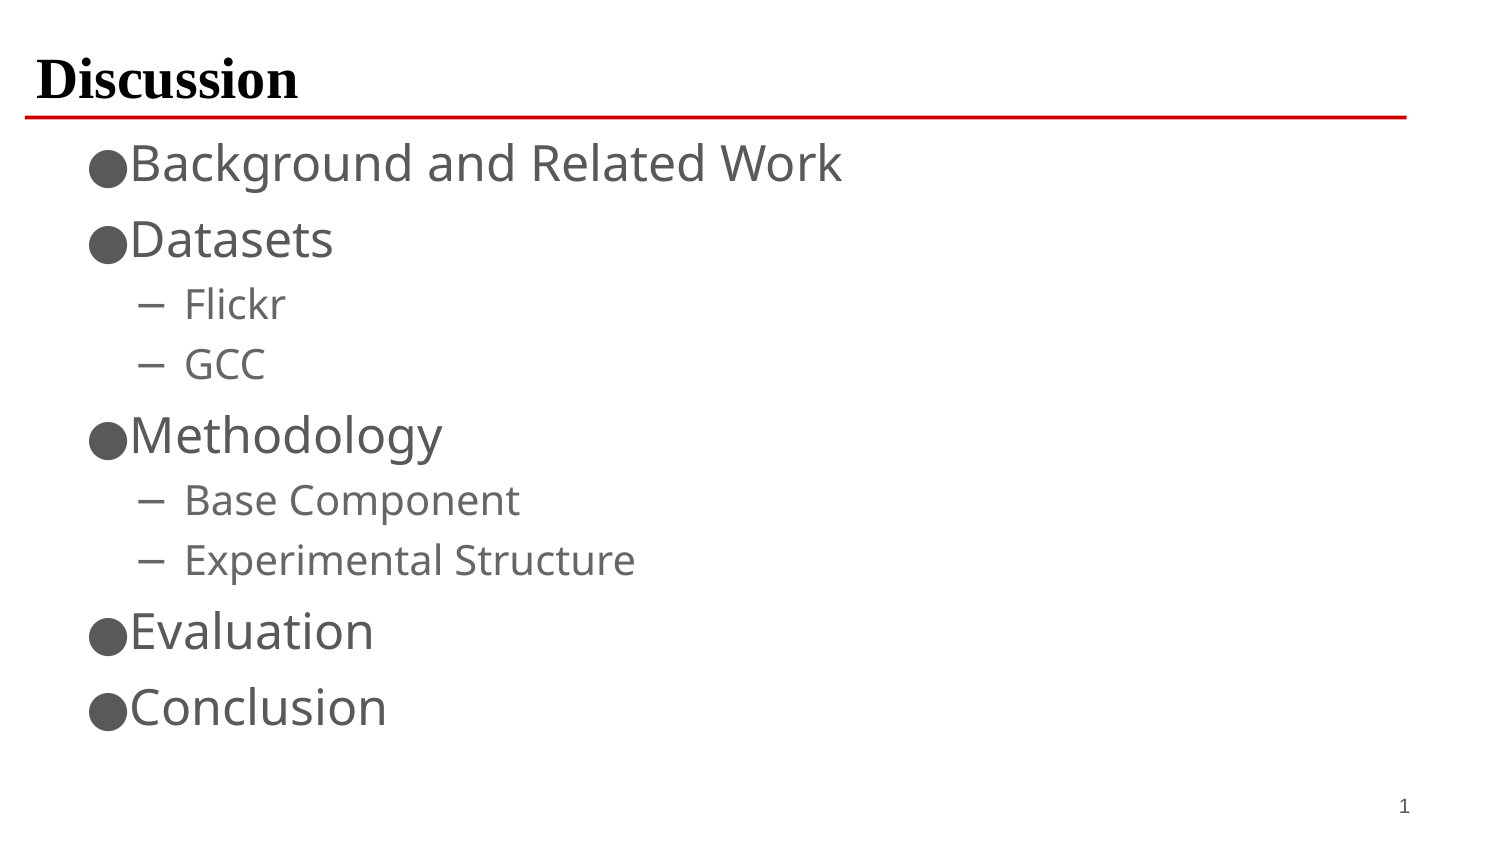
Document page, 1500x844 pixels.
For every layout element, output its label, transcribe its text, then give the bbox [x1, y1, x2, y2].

text_box [24, 115, 1407, 120]
slide_number 1 [1387, 786, 1463, 825]
list Background and Related Work Datasets Flickr GCC Methodology Base Component Experimental Structure Evaluation Conclusion [75, 130, 1425, 760]
title Discussion [24, 17, 1375, 116]
